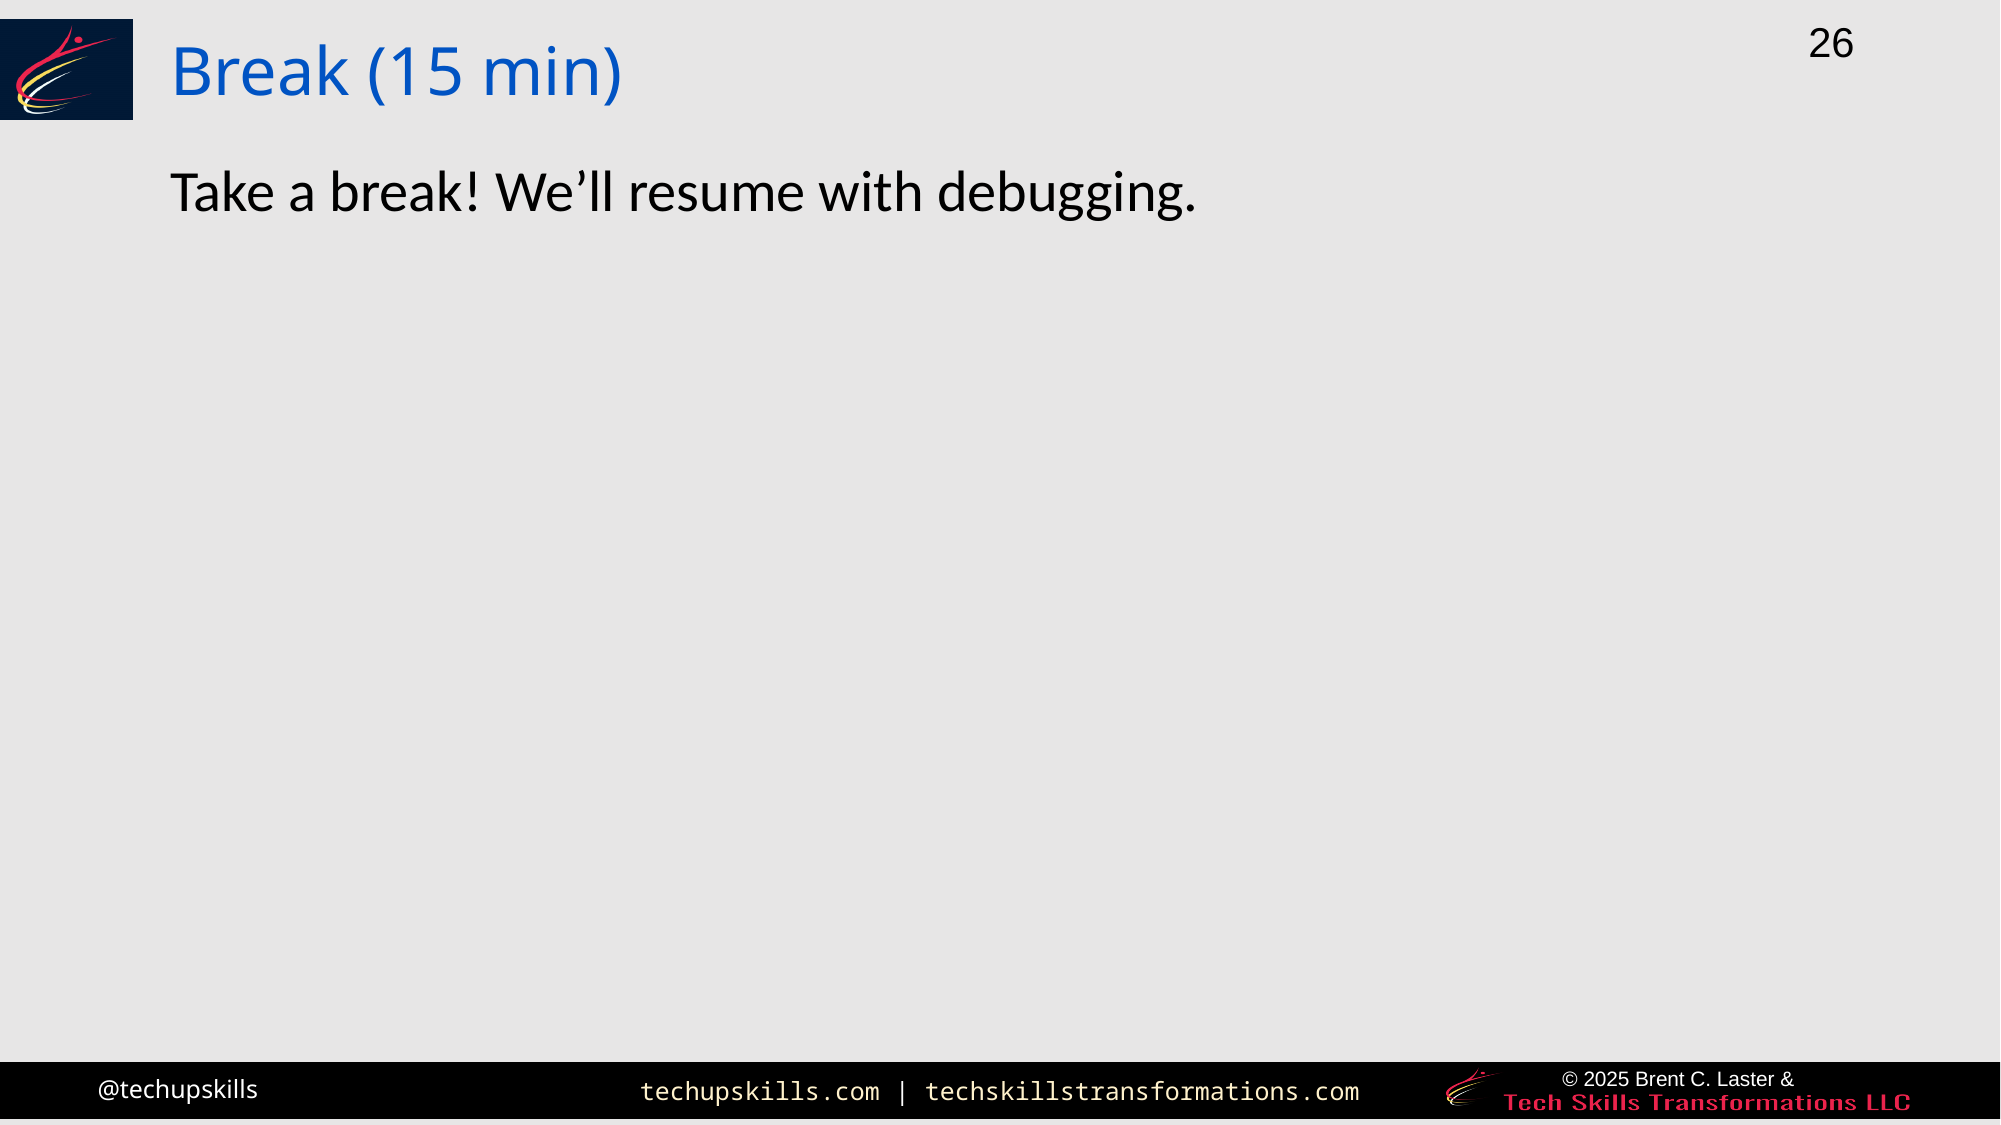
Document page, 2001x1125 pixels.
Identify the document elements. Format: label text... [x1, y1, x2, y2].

picture [1429, 1059, 1945, 1114]
picture [0, 19, 133, 120]
title Break (15 min) [154, 24, 1880, 123]
list Take a break! We’ll resume with debugging. [154, 153, 1880, 868]
